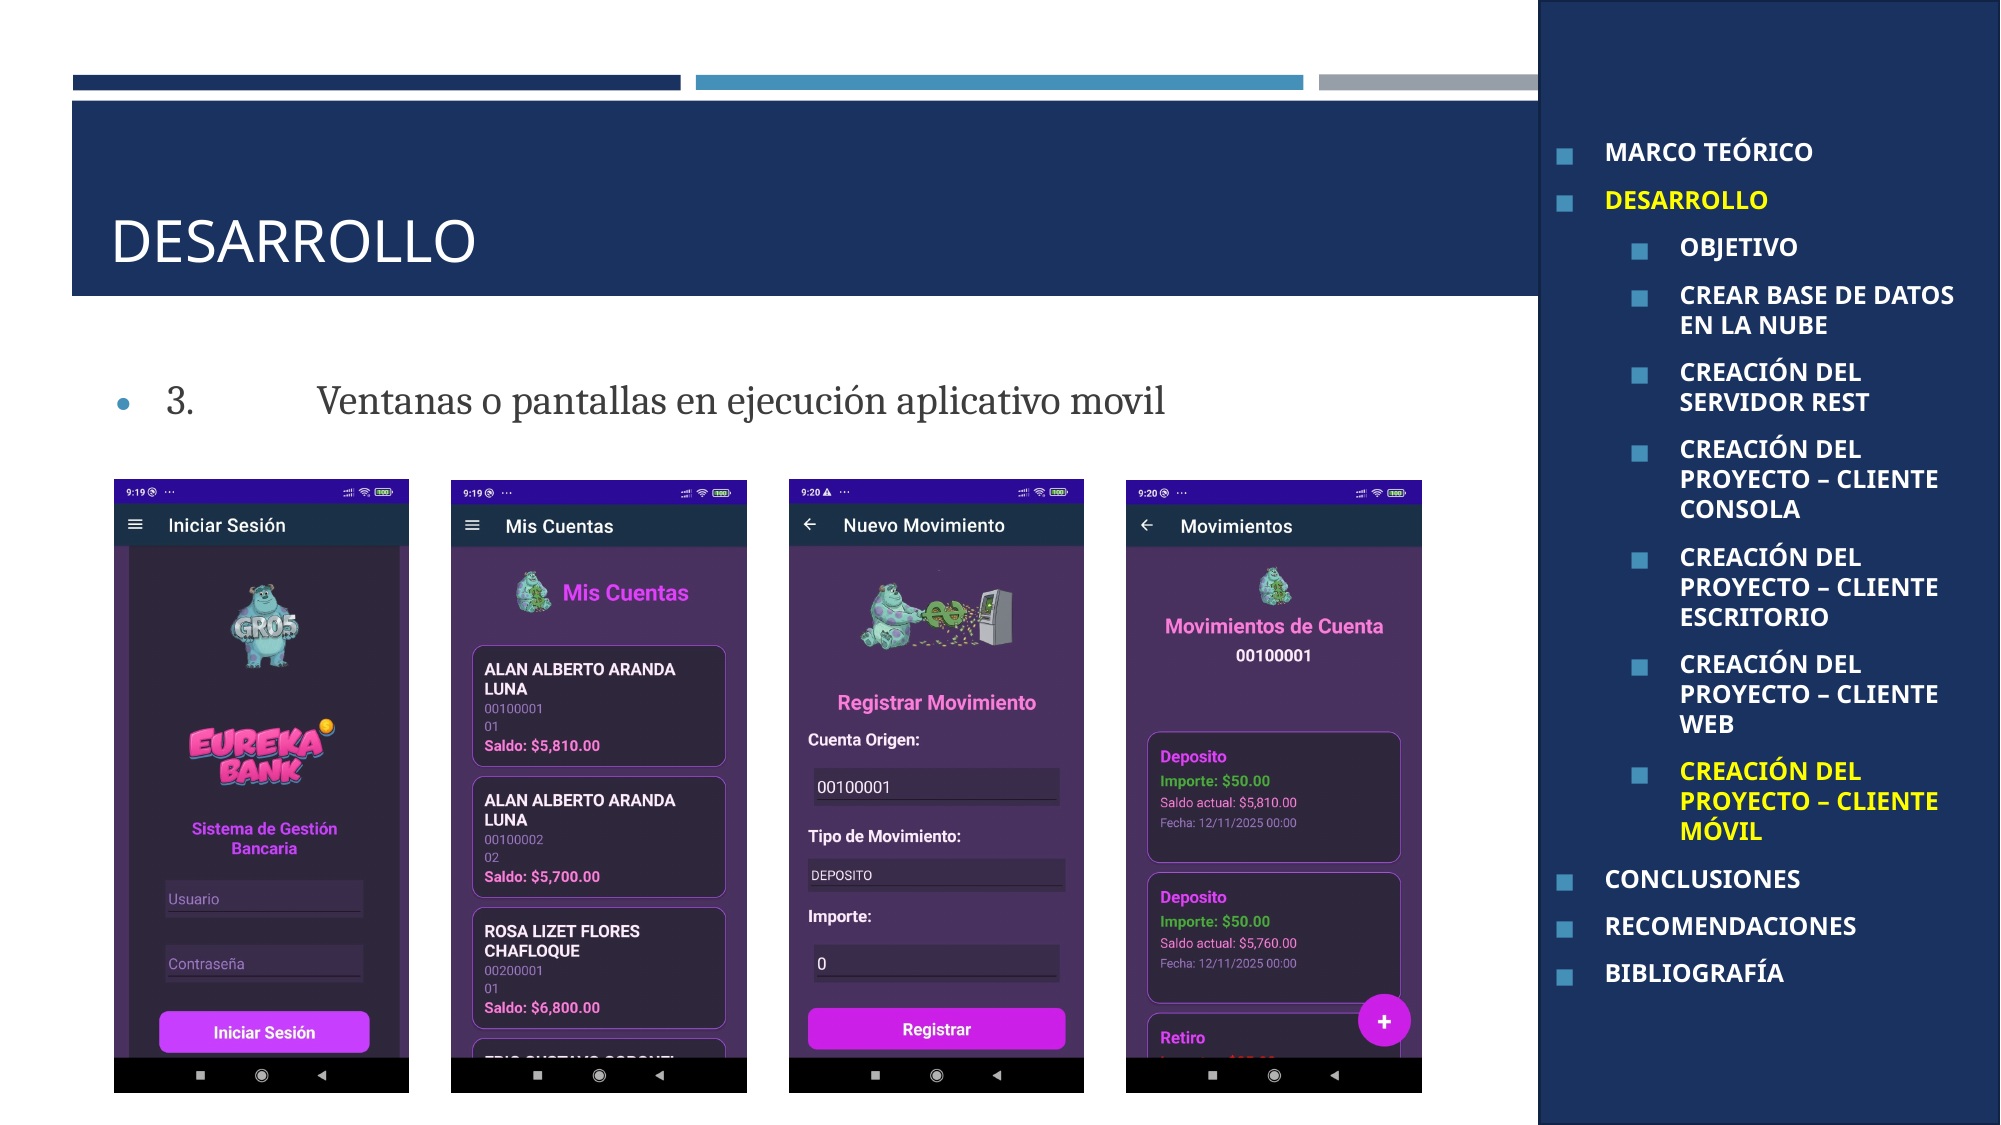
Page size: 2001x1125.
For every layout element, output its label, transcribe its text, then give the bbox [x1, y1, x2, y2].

picture [451, 480, 747, 1093]
list 3. Ventanas o pantallas en ejecución aplicativo movil [95, 313, 1482, 480]
picture [114, 479, 409, 1094]
picture [1126, 479, 1422, 1093]
title DESARROLLO [95, 115, 1539, 282]
text_box MARCO TEÓRICO DESARROLLO OBJETIVO CREAR BASE DE DATOS EN LA NUBE CREACIÓN DEL SERVIDOR REST CREACIÓN DEL PROYECTO – CLIENTE CONSOLA CREACIÓN DEL PROYECTO – CLIENTE ESCRITORIO CREACIÓN DEL PROYECTO – CLIENTE WEB CREACIÓN DEL PROYECTO – CLIENTE MÓVIL CONCLUSIONES RECOMENDACIONES BIBLIOGRAFÍA [1539, 0, 2000, 1125]
picture [789, 479, 1084, 1094]
